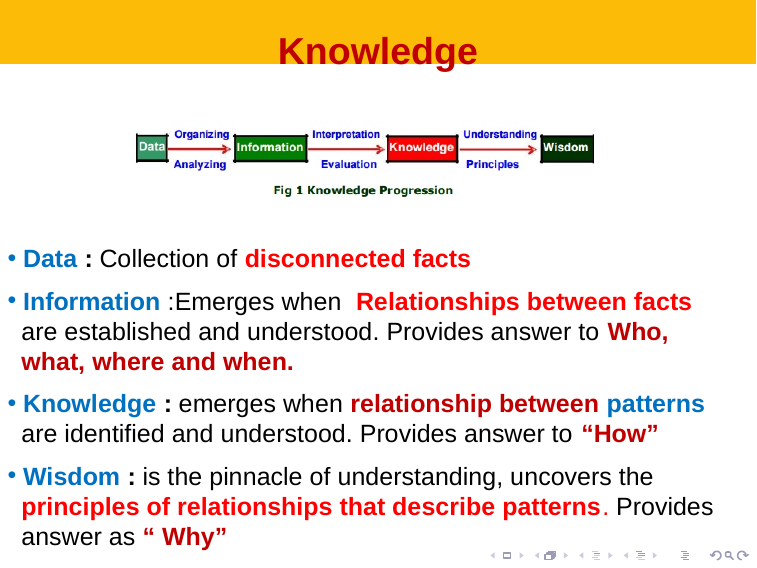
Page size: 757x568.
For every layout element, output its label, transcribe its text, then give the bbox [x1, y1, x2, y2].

text_box Data : Collection of disconnected facts Information :Emerges when Relationships between facts are established and understood. Provides answer to Who, what, where and when. Knowledge : emerges when relationship between patterns are identified and understood. Provides answer to “How” Wisdom : is the pinnacle of understanding, uncovers the principles of relationships that describe patterns. Provides answer as “ Why” [0, 239, 757, 554]
title Knowledge [37, 22, 719, 76]
picture [107, 119, 609, 213]
